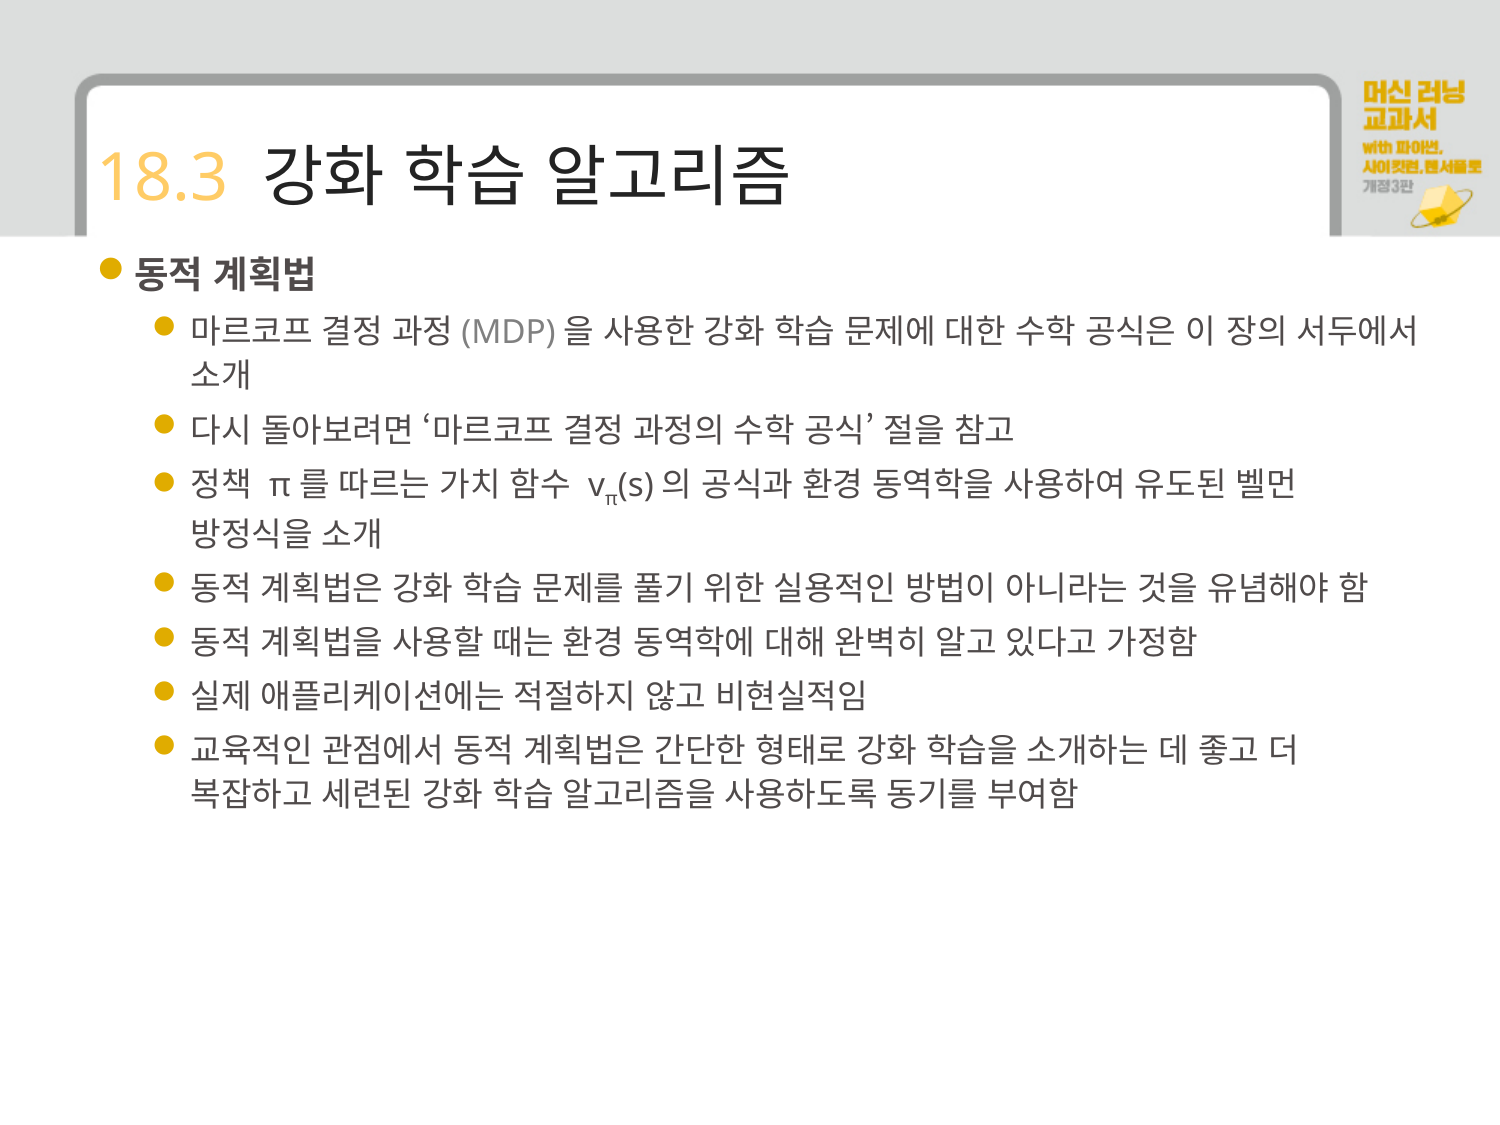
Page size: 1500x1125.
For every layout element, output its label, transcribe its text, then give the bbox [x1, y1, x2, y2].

picture [0, 0, 1500, 1125]
title 18.3 강화 학습 알고리즘 [81, 90, 1412, 222]
list 동적 계획법 마르코프 결정 과정(MDP)을 사용한 강화 학습 문제에 대한 수학 공식은 이 장의 서두에서 소개 다시 돌아보려면 ‘마르코프 결정 과정의 수학 공식’ 절을 참고 정책 π를 따르는 가치 함수 vπ(s)의 공식과 환경 동역학을 사용하여 유도된 벨먼 방정식을 소개 동적 계획법은 강화 학습 문제를 풀기 위한 실용적인 방법이 아니라는 것을 유념해야 함 동적 계획법을 사용할 때는 환경 동역학에 대해 완벽히 알고 있다고 가정함 실제 애플리케이션에는 적절하지 않고 비현실적임 교육적인 관점에서 동적 계획법은 간단한 형태로 강화 학습을 소개하는 데 좋고 더 복잡하고 세련된 강화 학습 알고리즘을 사용하도록 동기를 부여함 [81, 239, 1440, 1054]
